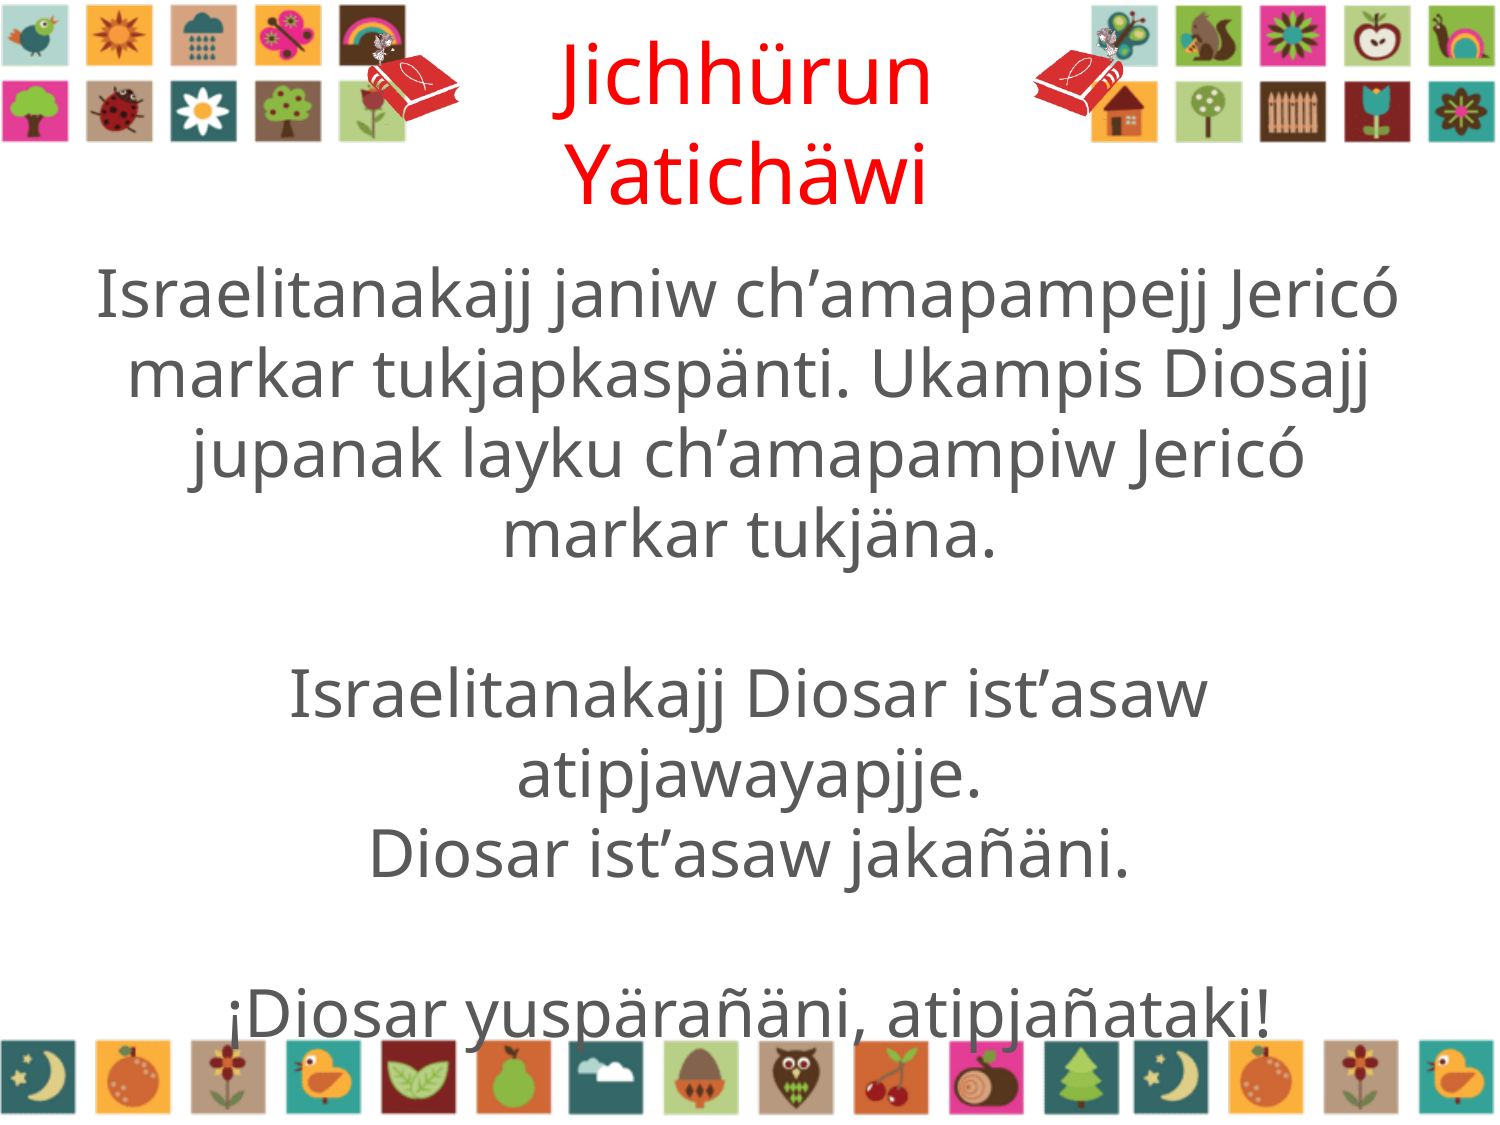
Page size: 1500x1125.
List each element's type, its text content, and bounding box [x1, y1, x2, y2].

picture [1001, 3, 1500, 150]
text_box Israelitanakajj janiw chʼamapampejj Jericó markar tukjapkaspänti. Ukampis Diosajj jupanak layku chʼamapampiw Jericó markar tukjäna. Israelitanakajj Diosar istʼasaw atipjawayapjje. Diosar istʼasaw jakañäni. ¡Diosar yuspärañäni, atipjañataki! [76, 243, 1424, 1027]
text_box Jichhürun Yatichäwi [414, 13, 1080, 229]
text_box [0, 1028, 1500, 1118]
picture [0, 3, 492, 150]
